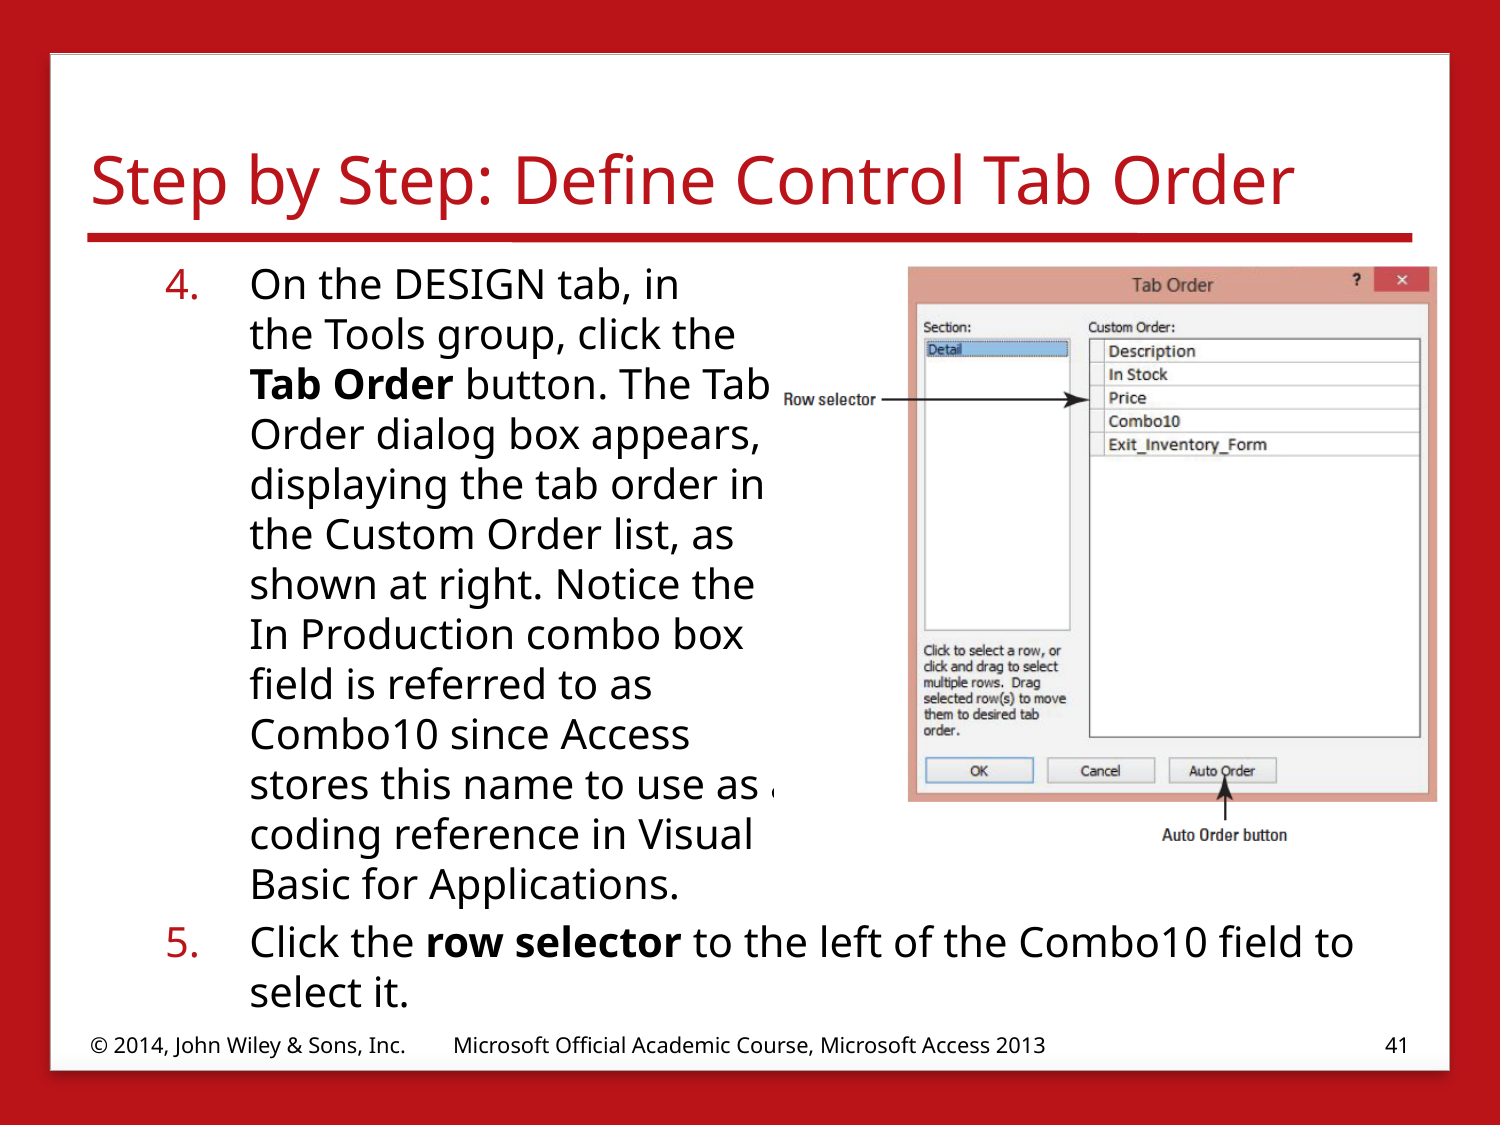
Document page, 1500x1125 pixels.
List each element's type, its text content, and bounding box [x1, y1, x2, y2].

slide_number © 2014, John Wiley & Sons, Inc. [74, 1024, 426, 1103]
list On the DESIGN tab, in the Tools group, click the Tab Order button. The Tab Order dialog box appears, displaying the tab order in the Custom Order list, as shown at right. Notice the In Production combo box field is referred to as Combo10 since Access stores this name to use as a coding reference in Visual Basic for Applications. Click the row selector to the left of the Combo10 field to select it. [75, 249, 1425, 1063]
title Step by Step: Define Control Tab Order [74, 74, 1426, 226]
slide_number 41 [1074, 1024, 1426, 1103]
footer Microsoft Official Academic Course, Microsoft Access 2013 [431, 1024, 1069, 1103]
picture [774, 262, 1444, 849]
